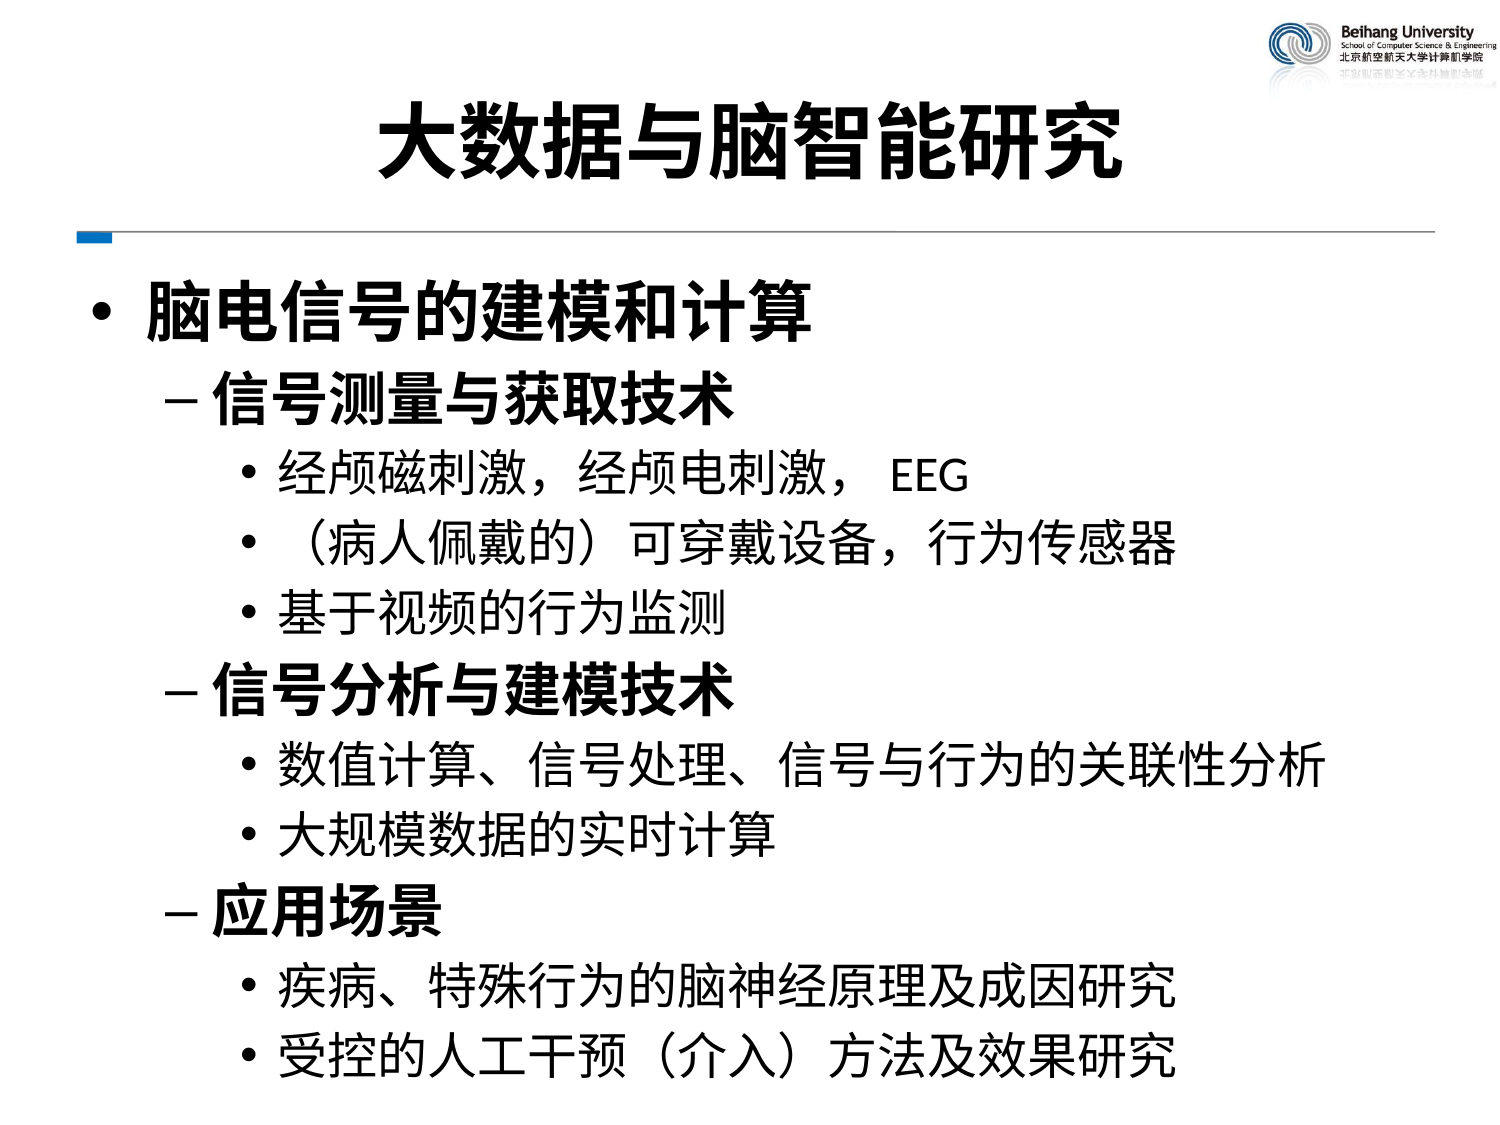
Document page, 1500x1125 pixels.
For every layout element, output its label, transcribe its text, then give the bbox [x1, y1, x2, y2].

picture [1257, 0, 1500, 138]
list 脑电信号的建模和计算 信号测量与获取技术 经颅磁刺激，经颅电刺激，EEG （病人佩戴的）可穿戴设备，行为传感器 基于视频的行为监测 信号分析与建模技术 数值计算、信号处理、信号与行为的关联性分析 大规模数据的实时计算 应用场景 疾病、特殊行为的脑神经原理及成因研究 受控的人工干预（介入）方法及效果研究 [75, 262, 1500, 1125]
title 大数据与脑智能研究 [75, 45, 1425, 233]
